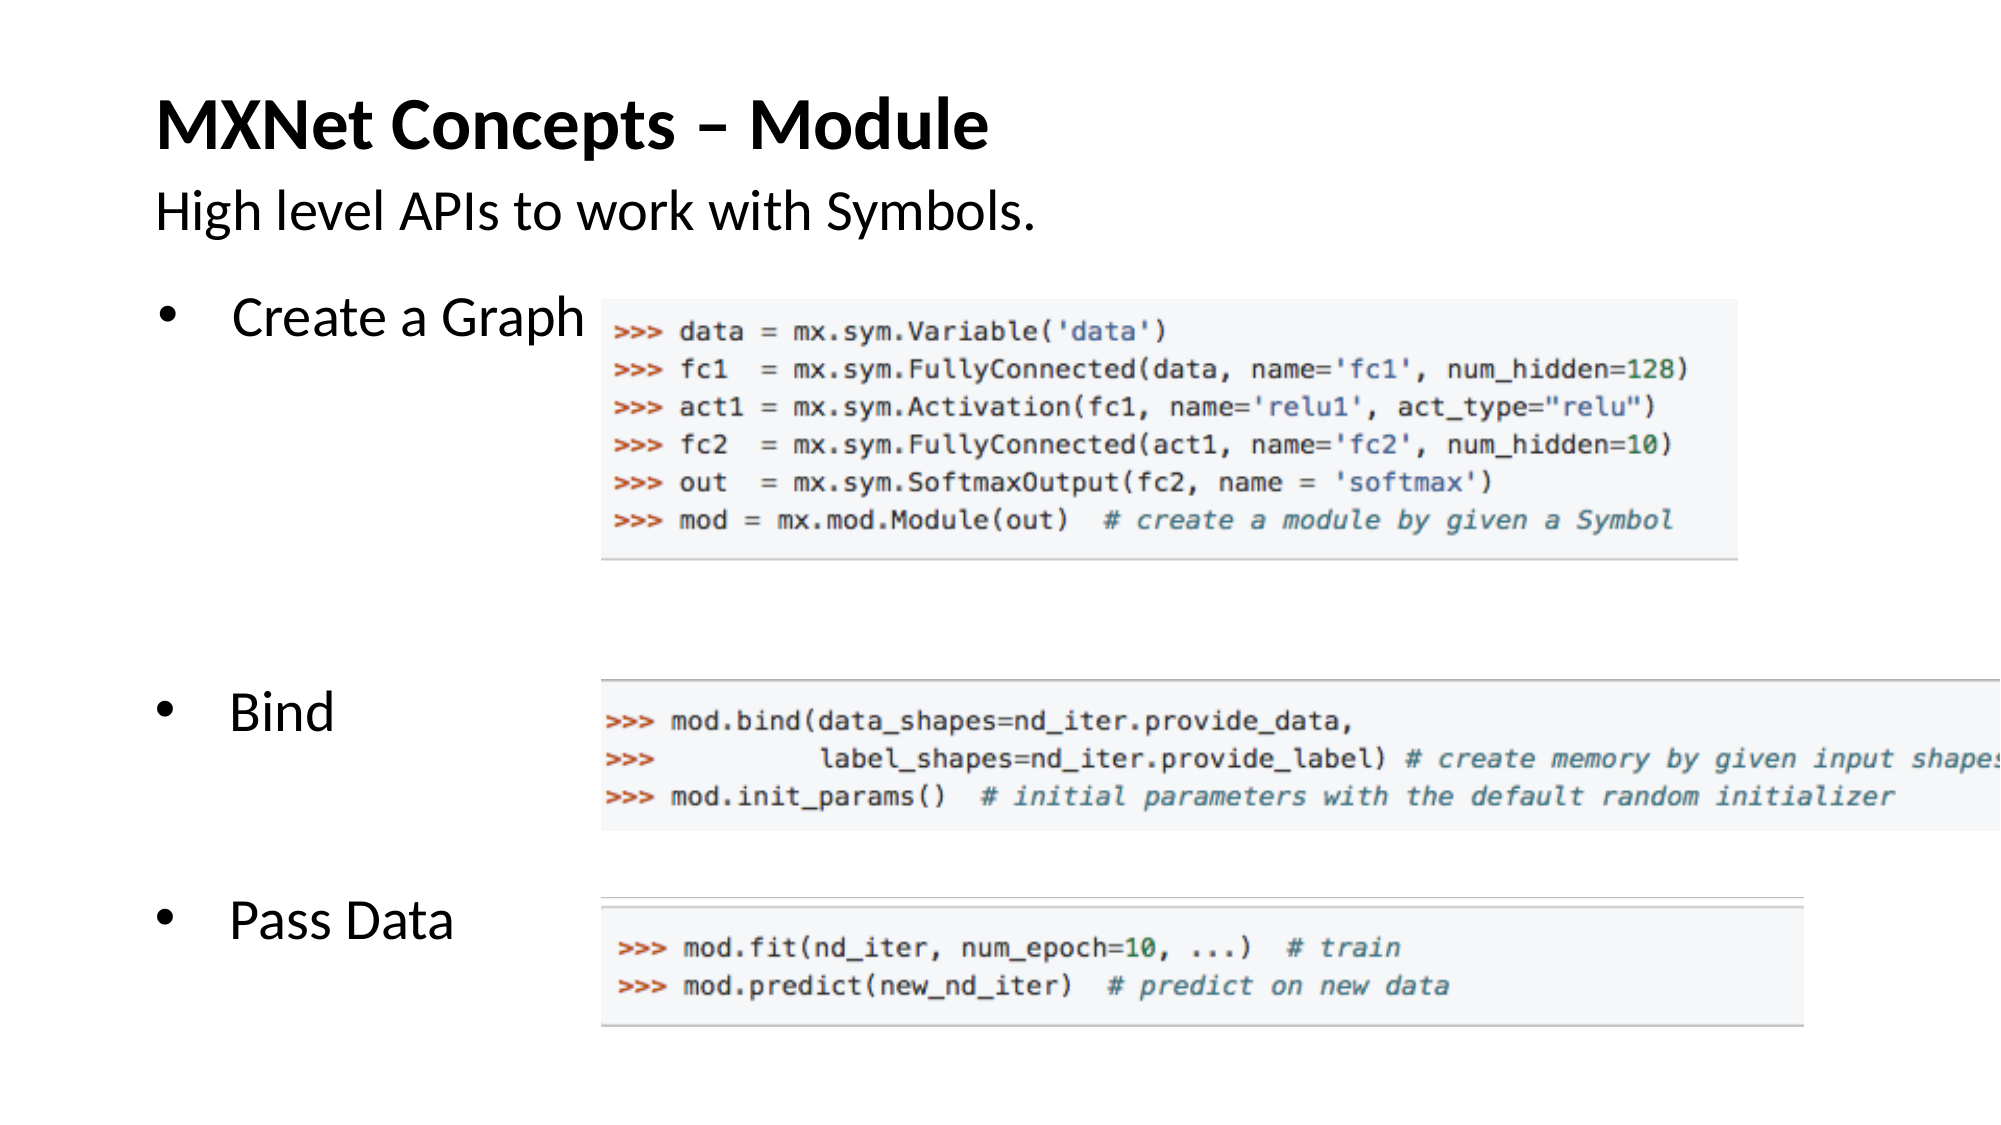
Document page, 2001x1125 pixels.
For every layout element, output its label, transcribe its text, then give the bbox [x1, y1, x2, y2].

text_box Create a Graph [142, 201, 770, 356]
picture [601, 299, 1738, 563]
picture [601, 678, 2000, 831]
text_box Bind [140, 665, 470, 751]
picture [601, 896, 1804, 1027]
text_box Pass Data [140, 874, 572, 959]
list High level APIs to work with Symbols. [140, 173, 1866, 1033]
title MXNet Concepts – Module [140, 0, 1866, 173]
